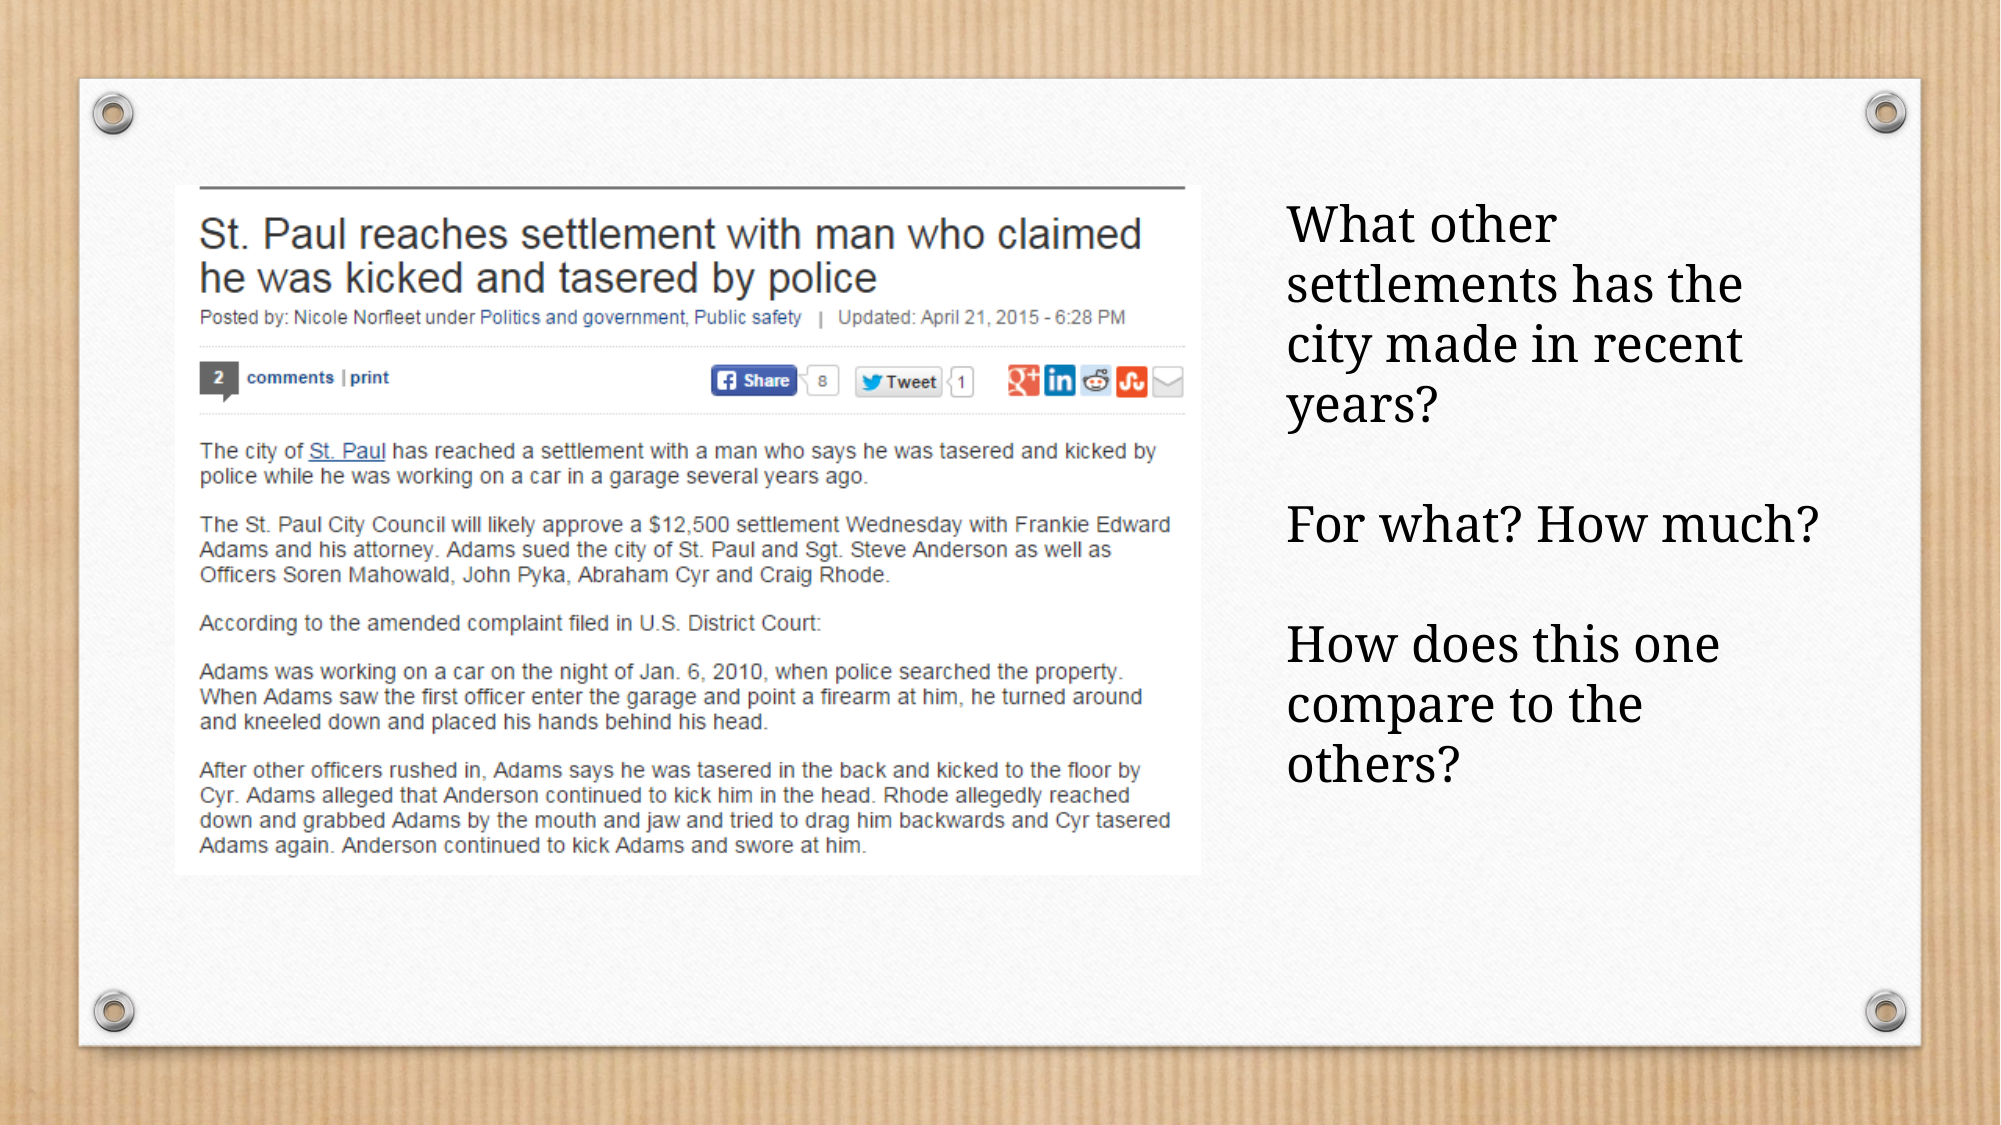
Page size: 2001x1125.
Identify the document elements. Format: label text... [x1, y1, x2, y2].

text_box What other settlements has the city made in recent years? For what? How much? How does this one compare to the others? [1271, 185, 1837, 801]
picture [0, 0, 2001, 1125]
